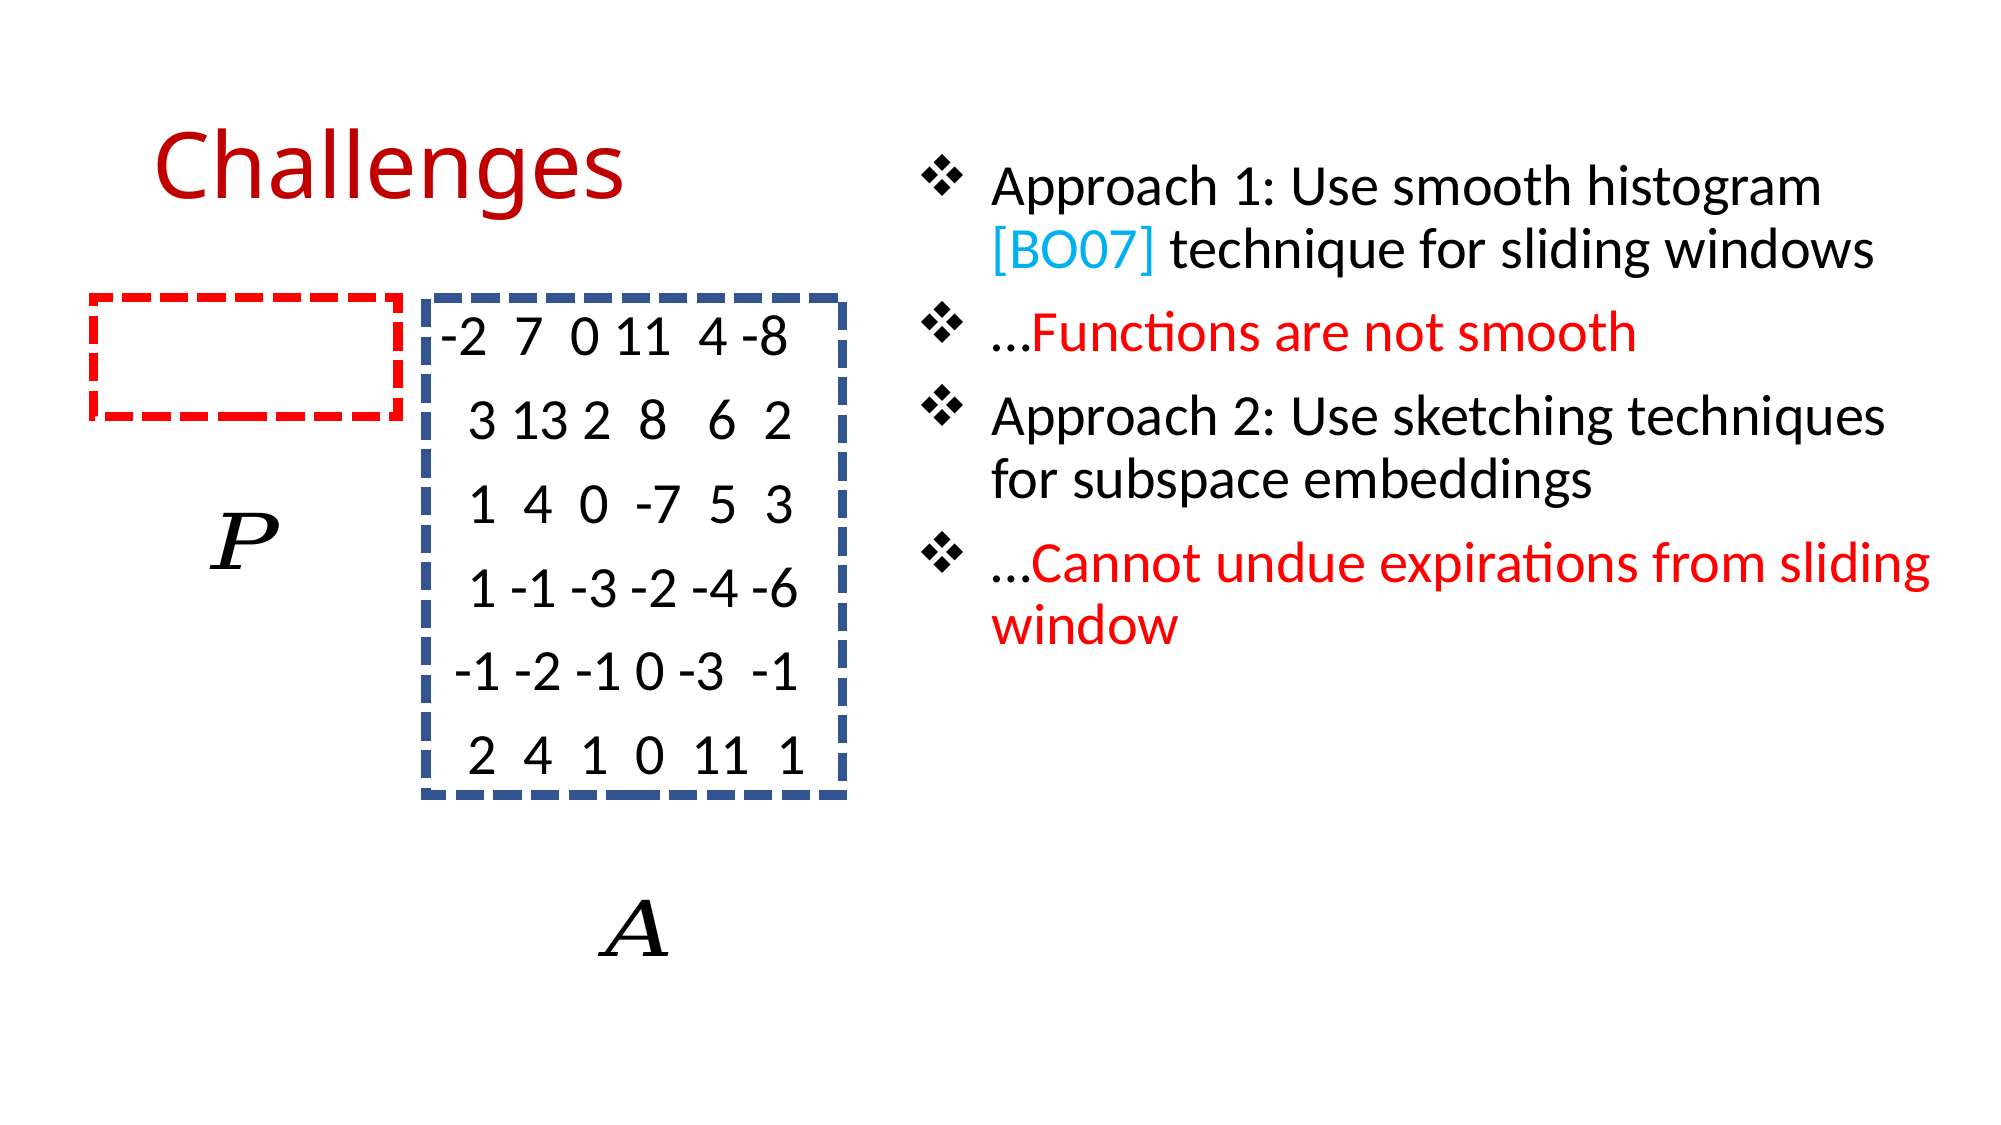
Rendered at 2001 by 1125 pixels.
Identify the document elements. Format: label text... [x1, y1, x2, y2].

text_box [92, 297, 399, 418]
text_box Approach 1: Use smooth histogram [BO07] technique for sliding windows …Functions are not smooth Approach 2: Use sketching techniques for subspace embeddings …Cannot undue expirations from sliding window [901, 147, 1947, 1067]
text_box [749, 277, 901, 374]
title Challenges [137, 59, 1863, 278]
text_box [425, 297, 844, 796]
list -2 7 0 11 4 -8 3 13 2 8 6 2 1 4 0 -7 5 3 1 -1 -3 -2 -4 -6 -1 -2 -1 0 -3 -1 2 4 1 0 11 1 [425, 297, 860, 826]
